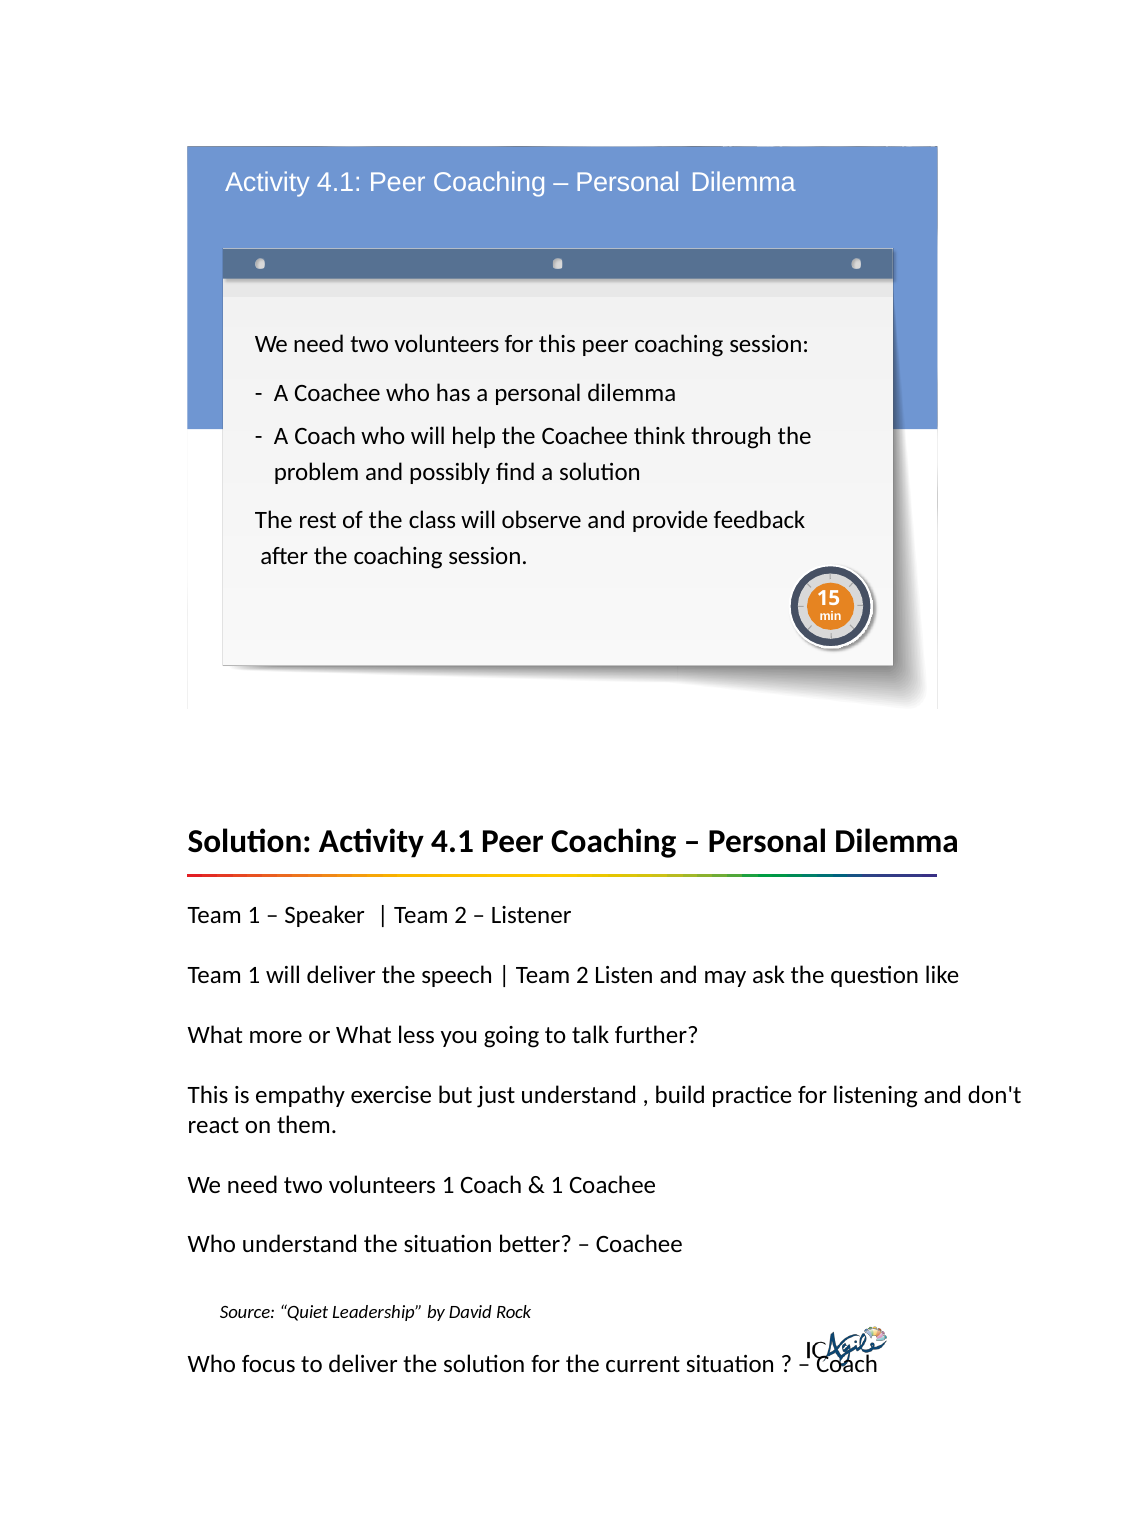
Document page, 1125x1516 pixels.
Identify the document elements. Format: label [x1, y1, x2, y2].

text_box [172, 811, 1043, 1415]
text_box [187, 146, 938, 729]
